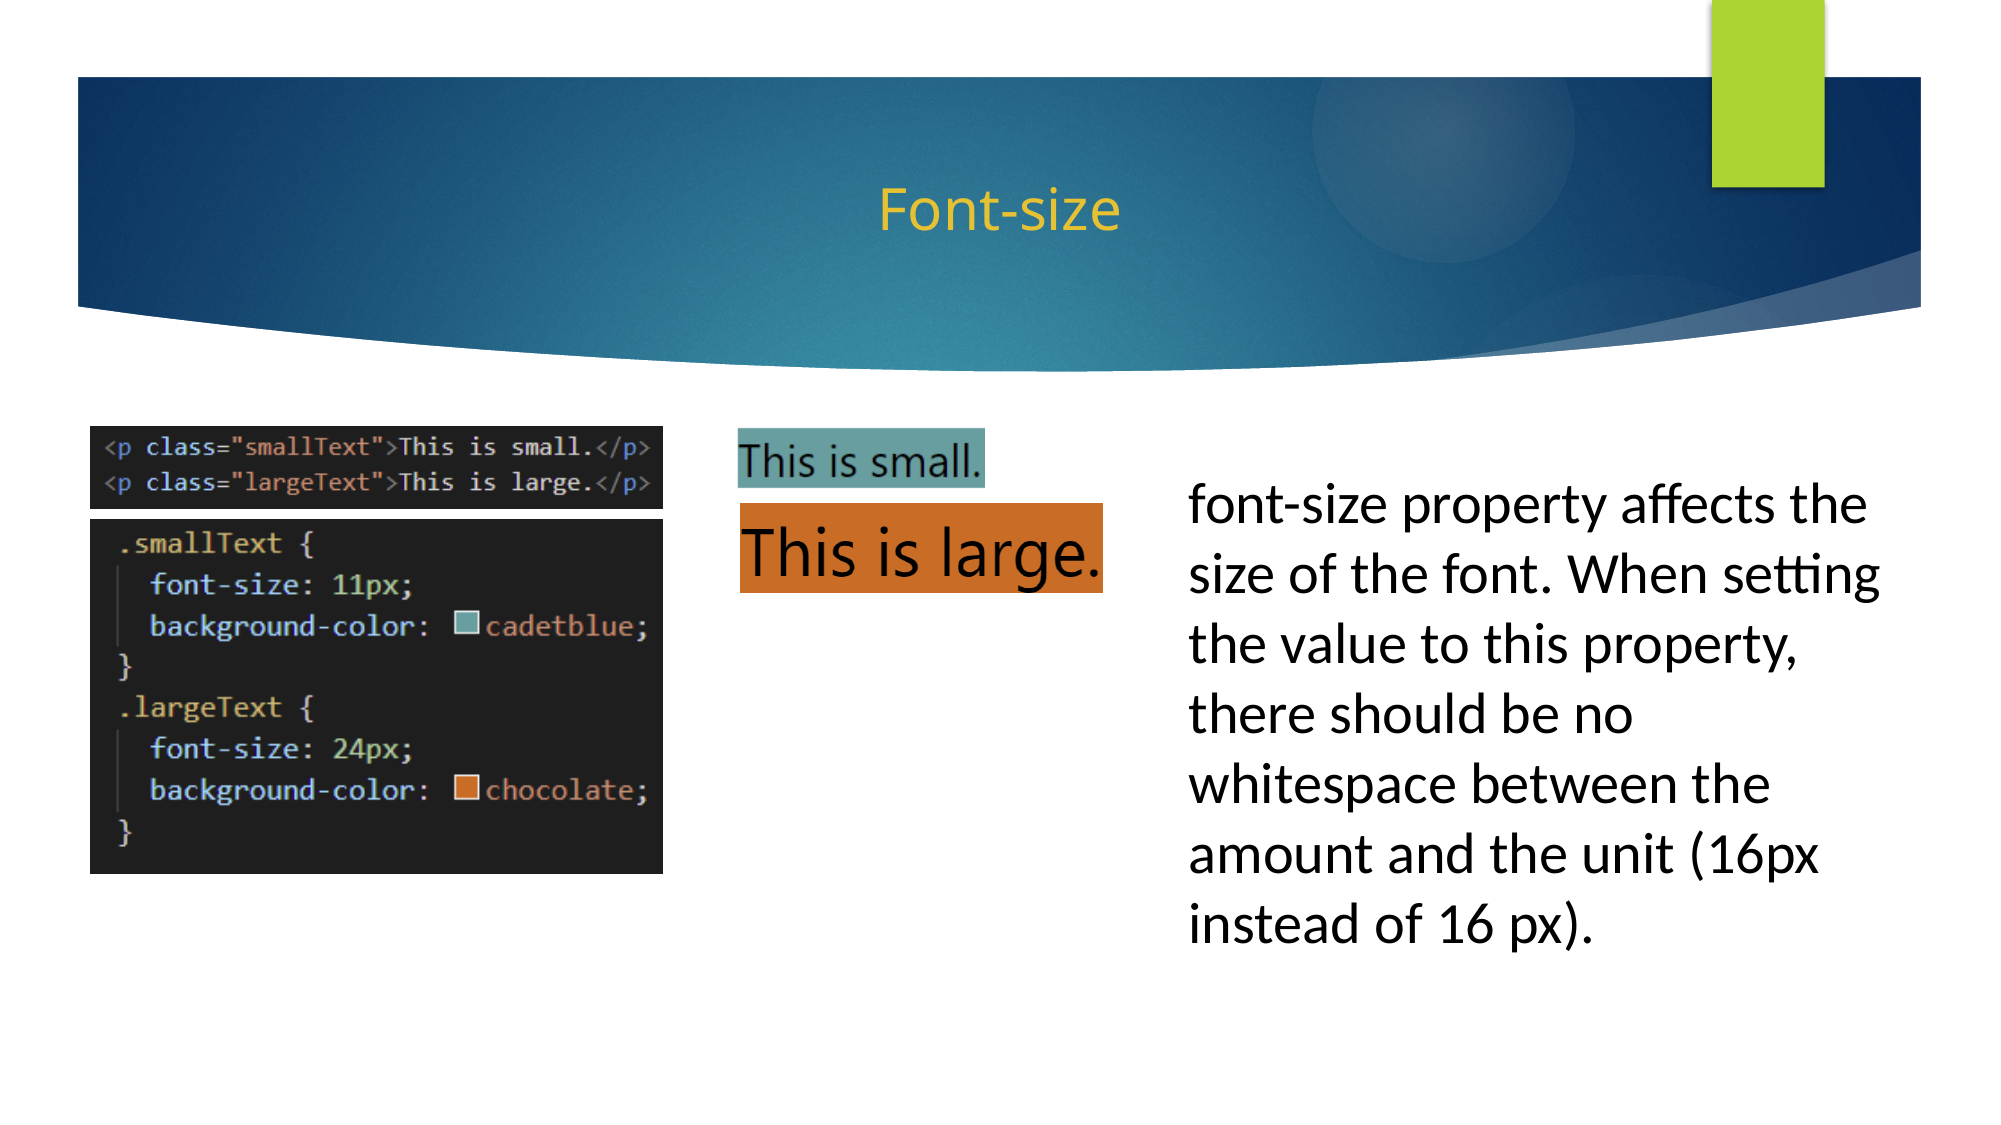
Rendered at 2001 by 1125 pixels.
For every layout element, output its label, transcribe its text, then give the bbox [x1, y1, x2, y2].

picture [733, 416, 1103, 598]
text_box font-size property affects the size of the font. When setting the value to this property, there should be no whitespace between the amount and the unit (16px instead of 16 px). [1174, 457, 1924, 963]
picture [89, 425, 663, 509]
picture [89, 519, 663, 874]
title Font-size [496, 167, 1504, 250]
